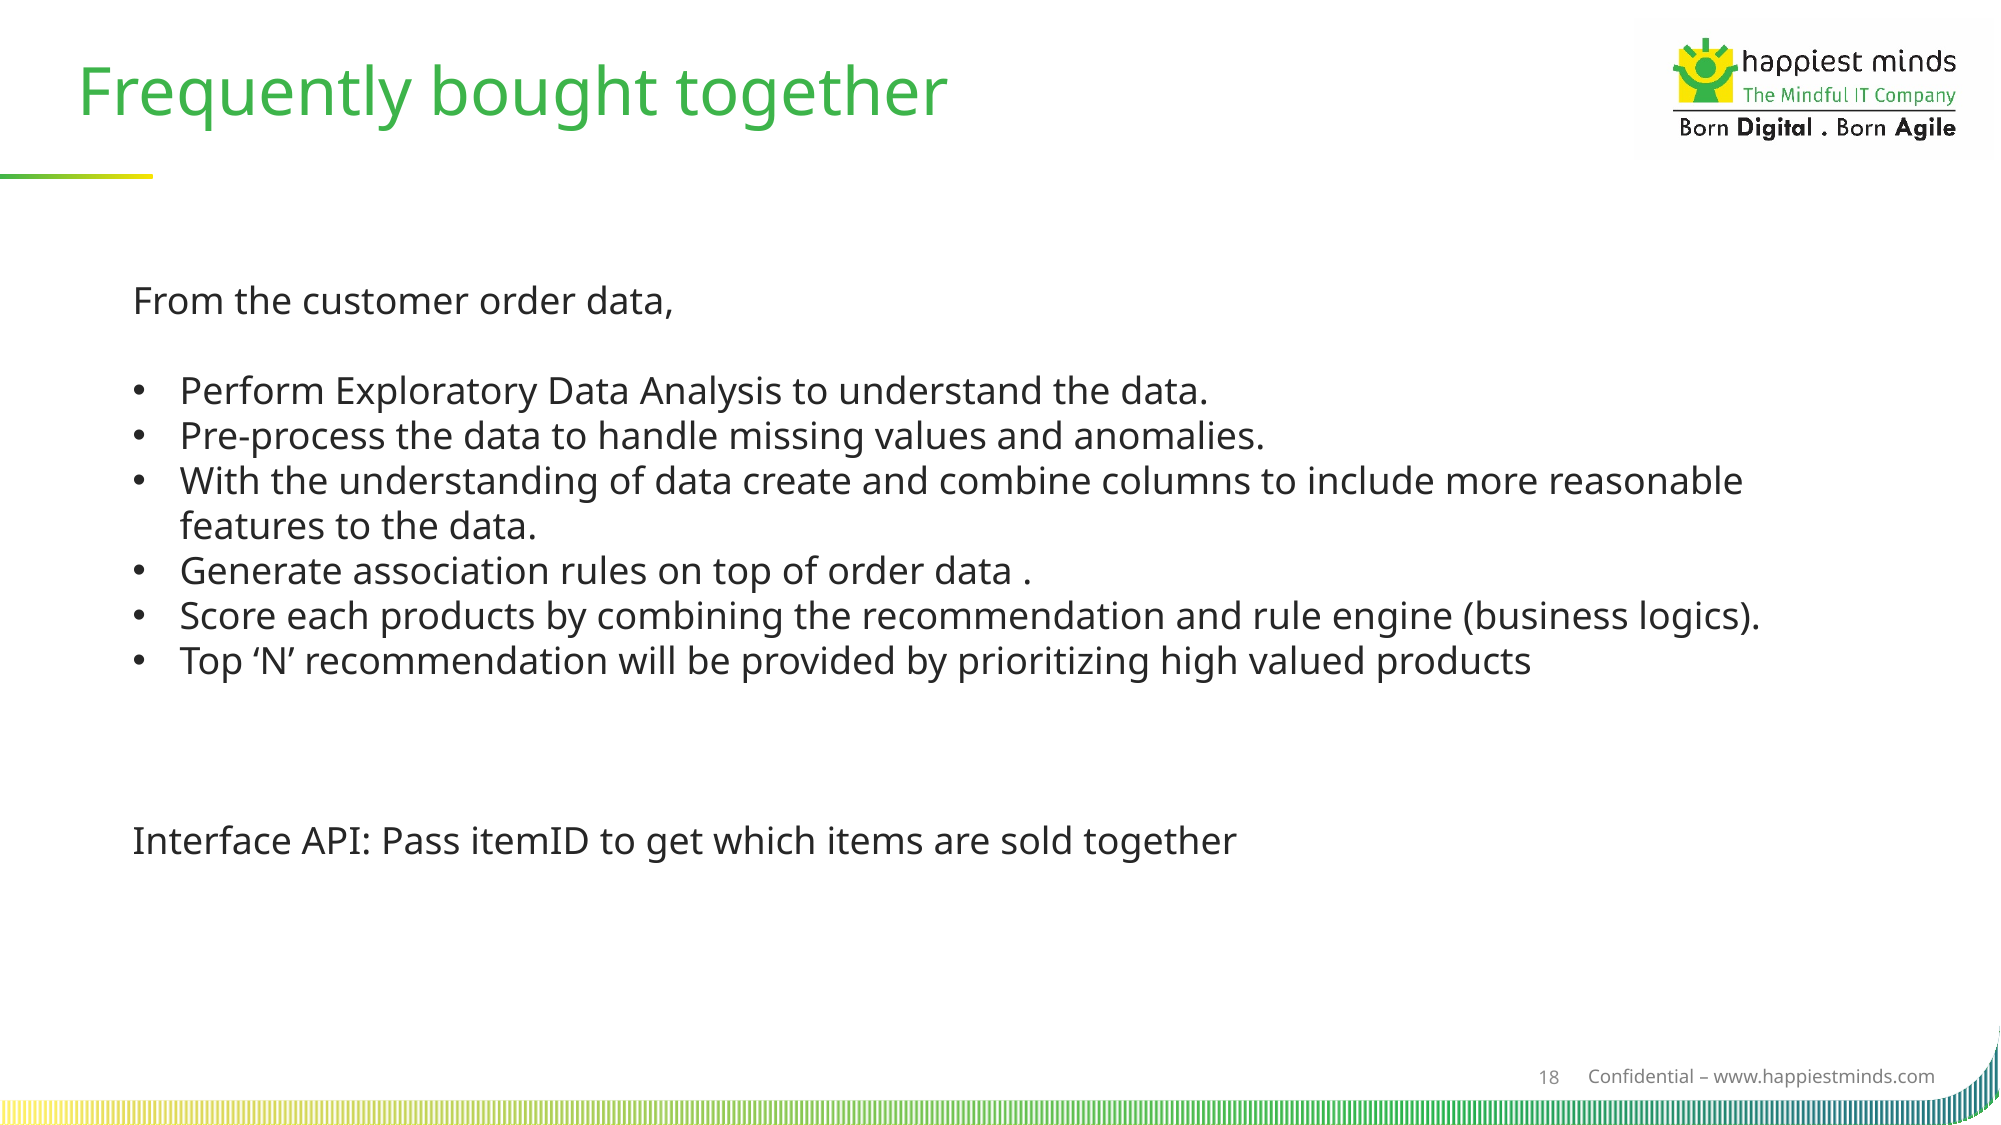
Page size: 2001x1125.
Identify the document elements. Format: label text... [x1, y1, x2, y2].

text_box From the customer order data, Perform Exploratory Data Analysis to understand the data. Pre-process the data to handle missing values and anomalies. With the understanding of data create and combine columns to include more reasonable features to the data. Generate association rules on top of order data . Score each products by combining the recommendation and rule engine (business logics). Top ‘N’ recommendation will be provided by prioritizing high valued products Interface API: Pass itemID to get which items are sold together [117, 269, 1822, 960]
slide_number 18 [1124, 1048, 1575, 1109]
picture [1663, 18, 1994, 160]
list Frequently bought together [62, 12, 1663, 166]
picture [0, 985, 2000, 1125]
